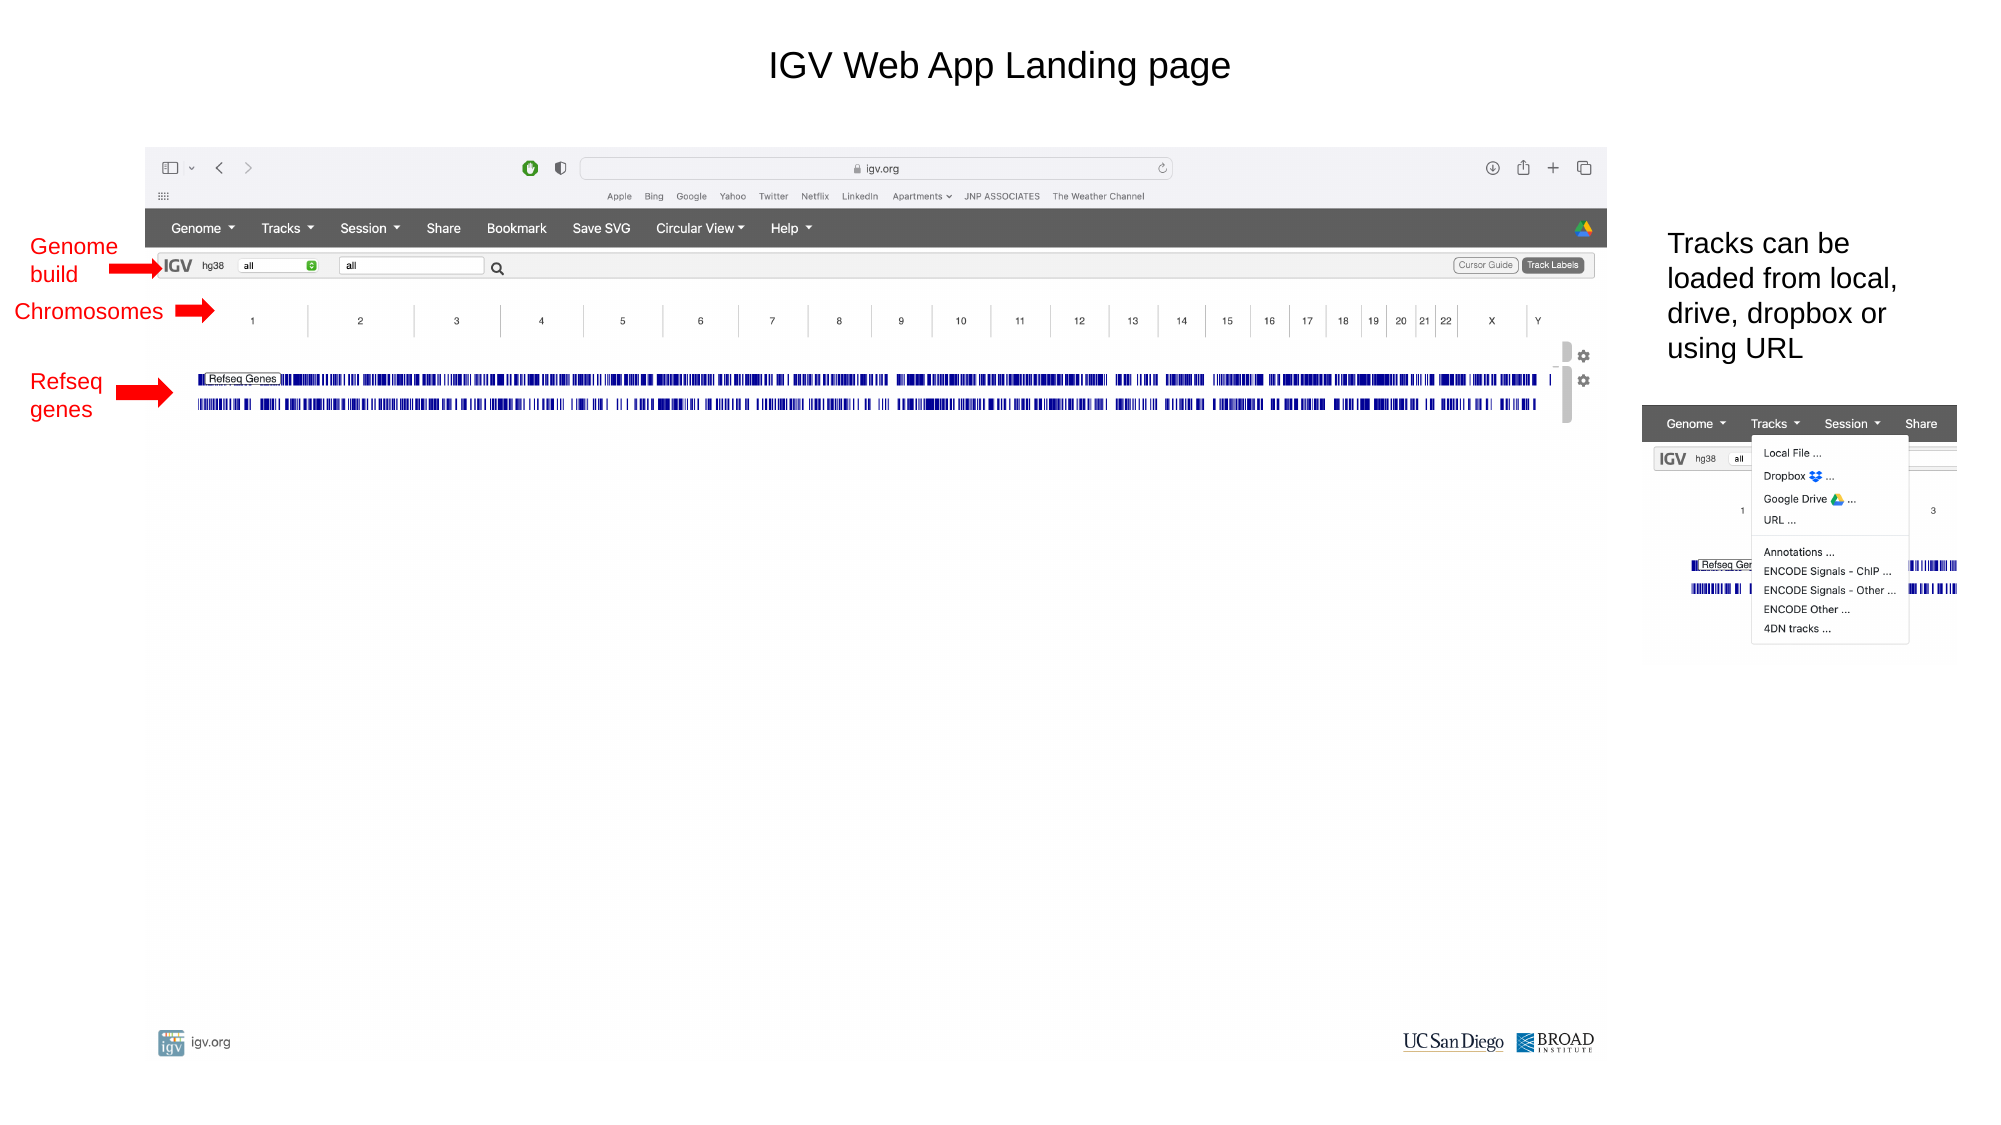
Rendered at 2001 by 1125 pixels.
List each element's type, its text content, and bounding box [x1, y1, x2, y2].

picture [1641, 405, 1957, 665]
text_box Tracks can be loaded from local, drive, dropbox or using URL [1652, 216, 1919, 372]
text_box Refseq genes [15, 359, 145, 429]
text_box [116, 385, 145, 401]
picture [145, 147, 1607, 1061]
text_box Chromosomes [0, 289, 145, 332]
text_box Genome build [15, 224, 145, 295]
text_box [109, 263, 145, 274]
text_box IGV Web App Landing page [662, 33, 1338, 94]
